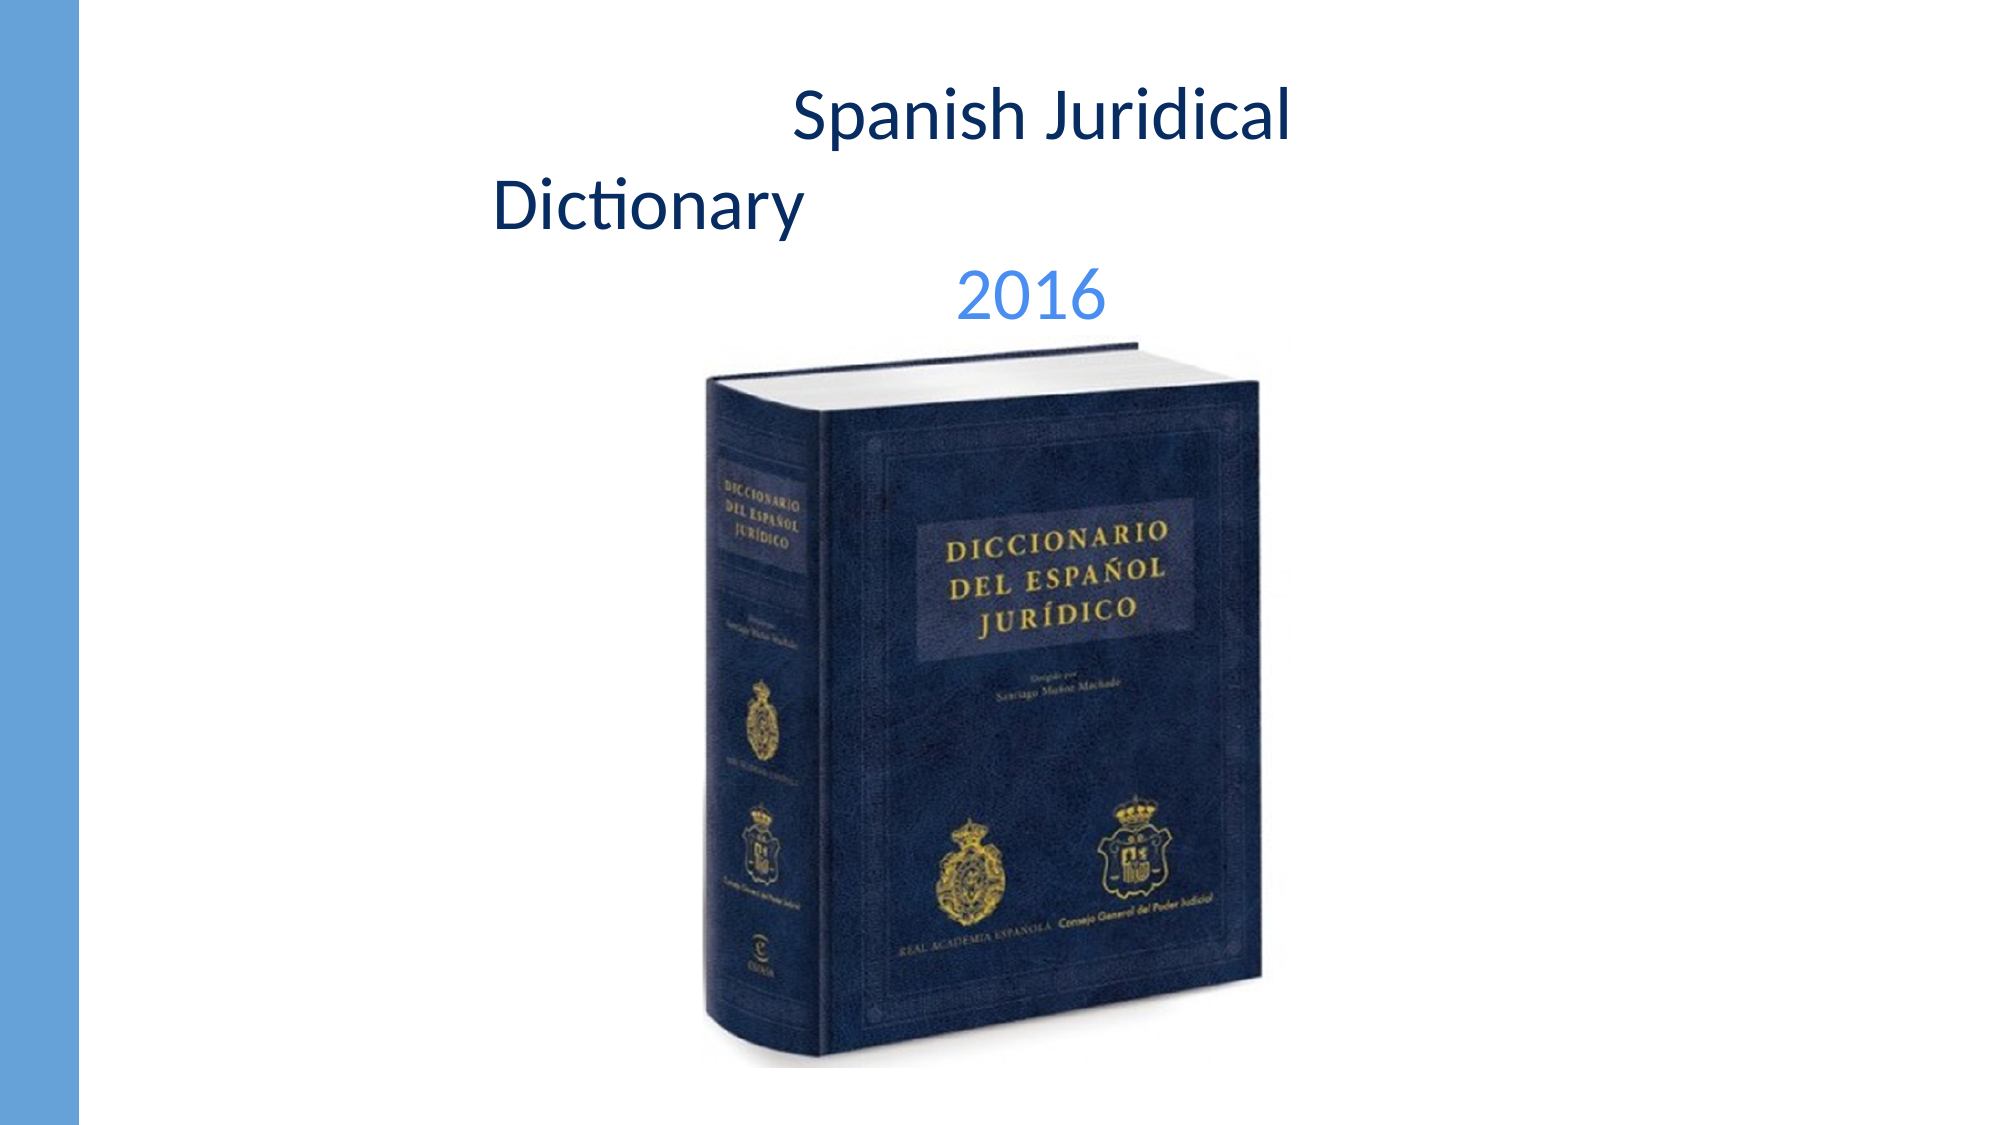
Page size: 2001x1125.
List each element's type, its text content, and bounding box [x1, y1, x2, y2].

picture [645, 335, 1355, 1068]
picture [0, 0, 79, 1125]
text_box Spanish Juridical Dictionary 2016 [478, 57, 1585, 343]
